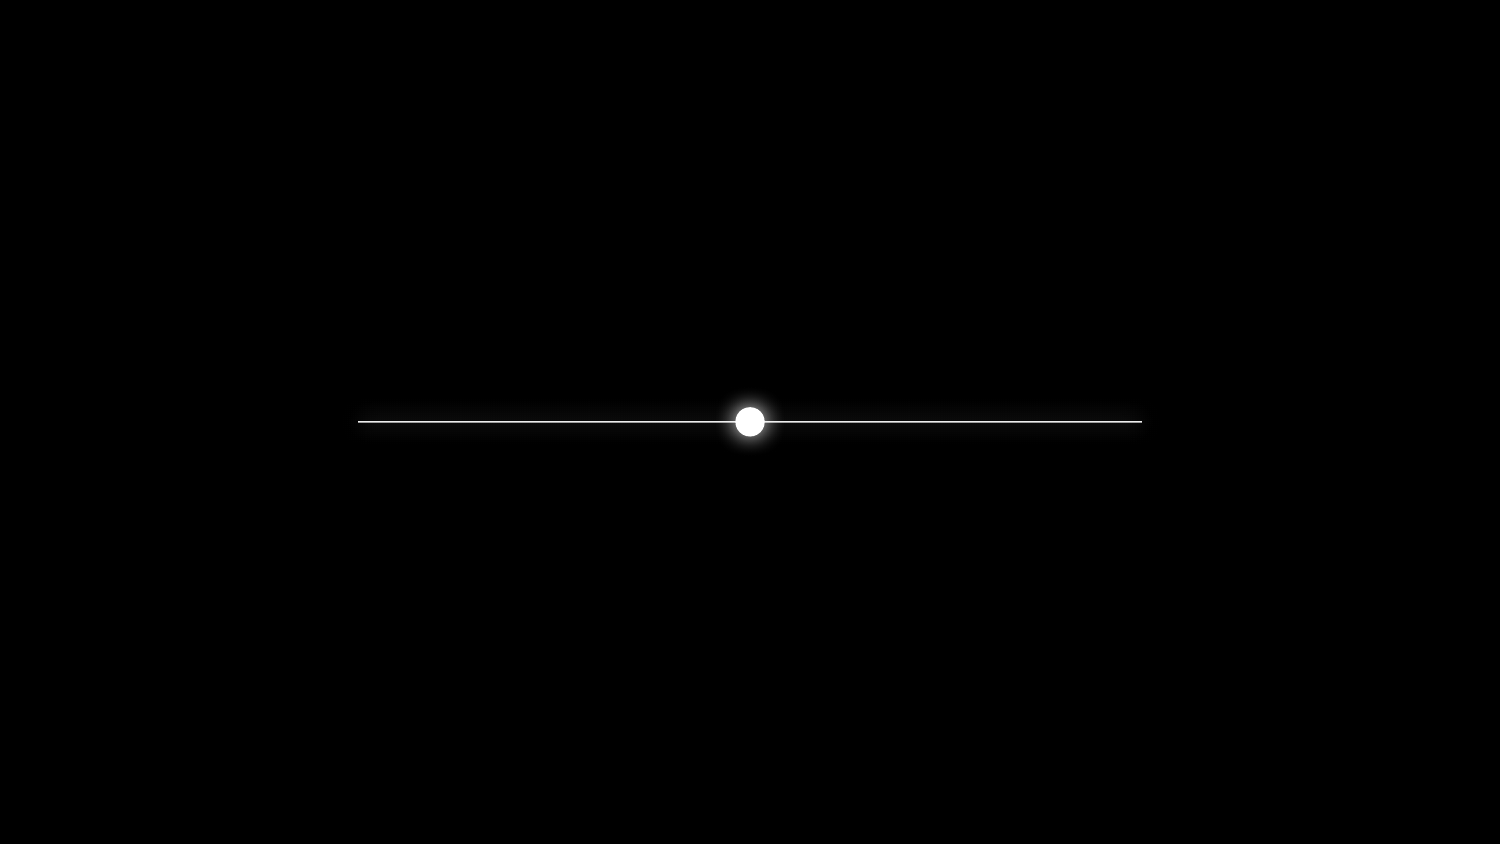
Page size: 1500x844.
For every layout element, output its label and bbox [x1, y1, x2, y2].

text_box [357, 406, 1143, 437]
